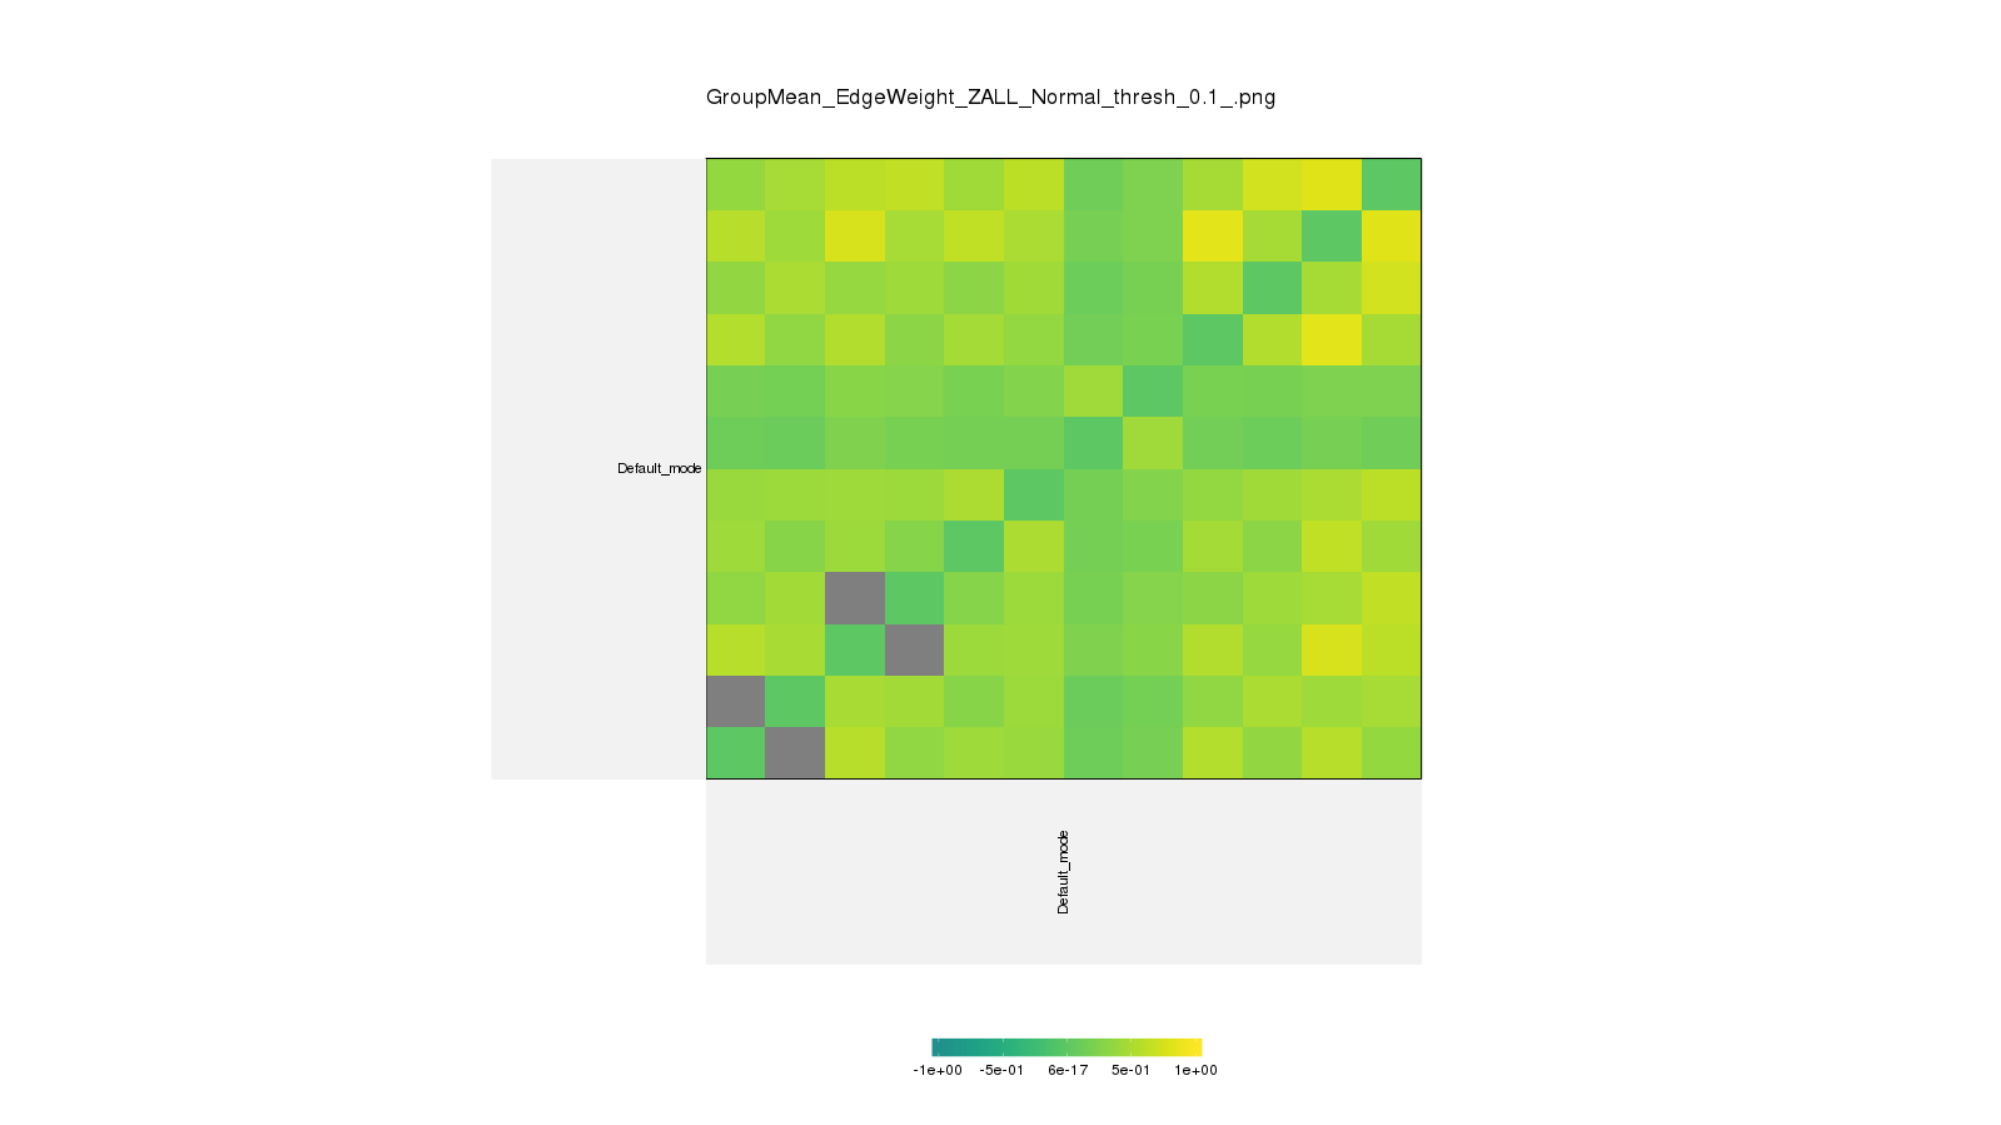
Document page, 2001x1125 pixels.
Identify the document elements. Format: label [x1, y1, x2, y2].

picture [455, 0, 1457, 1125]
